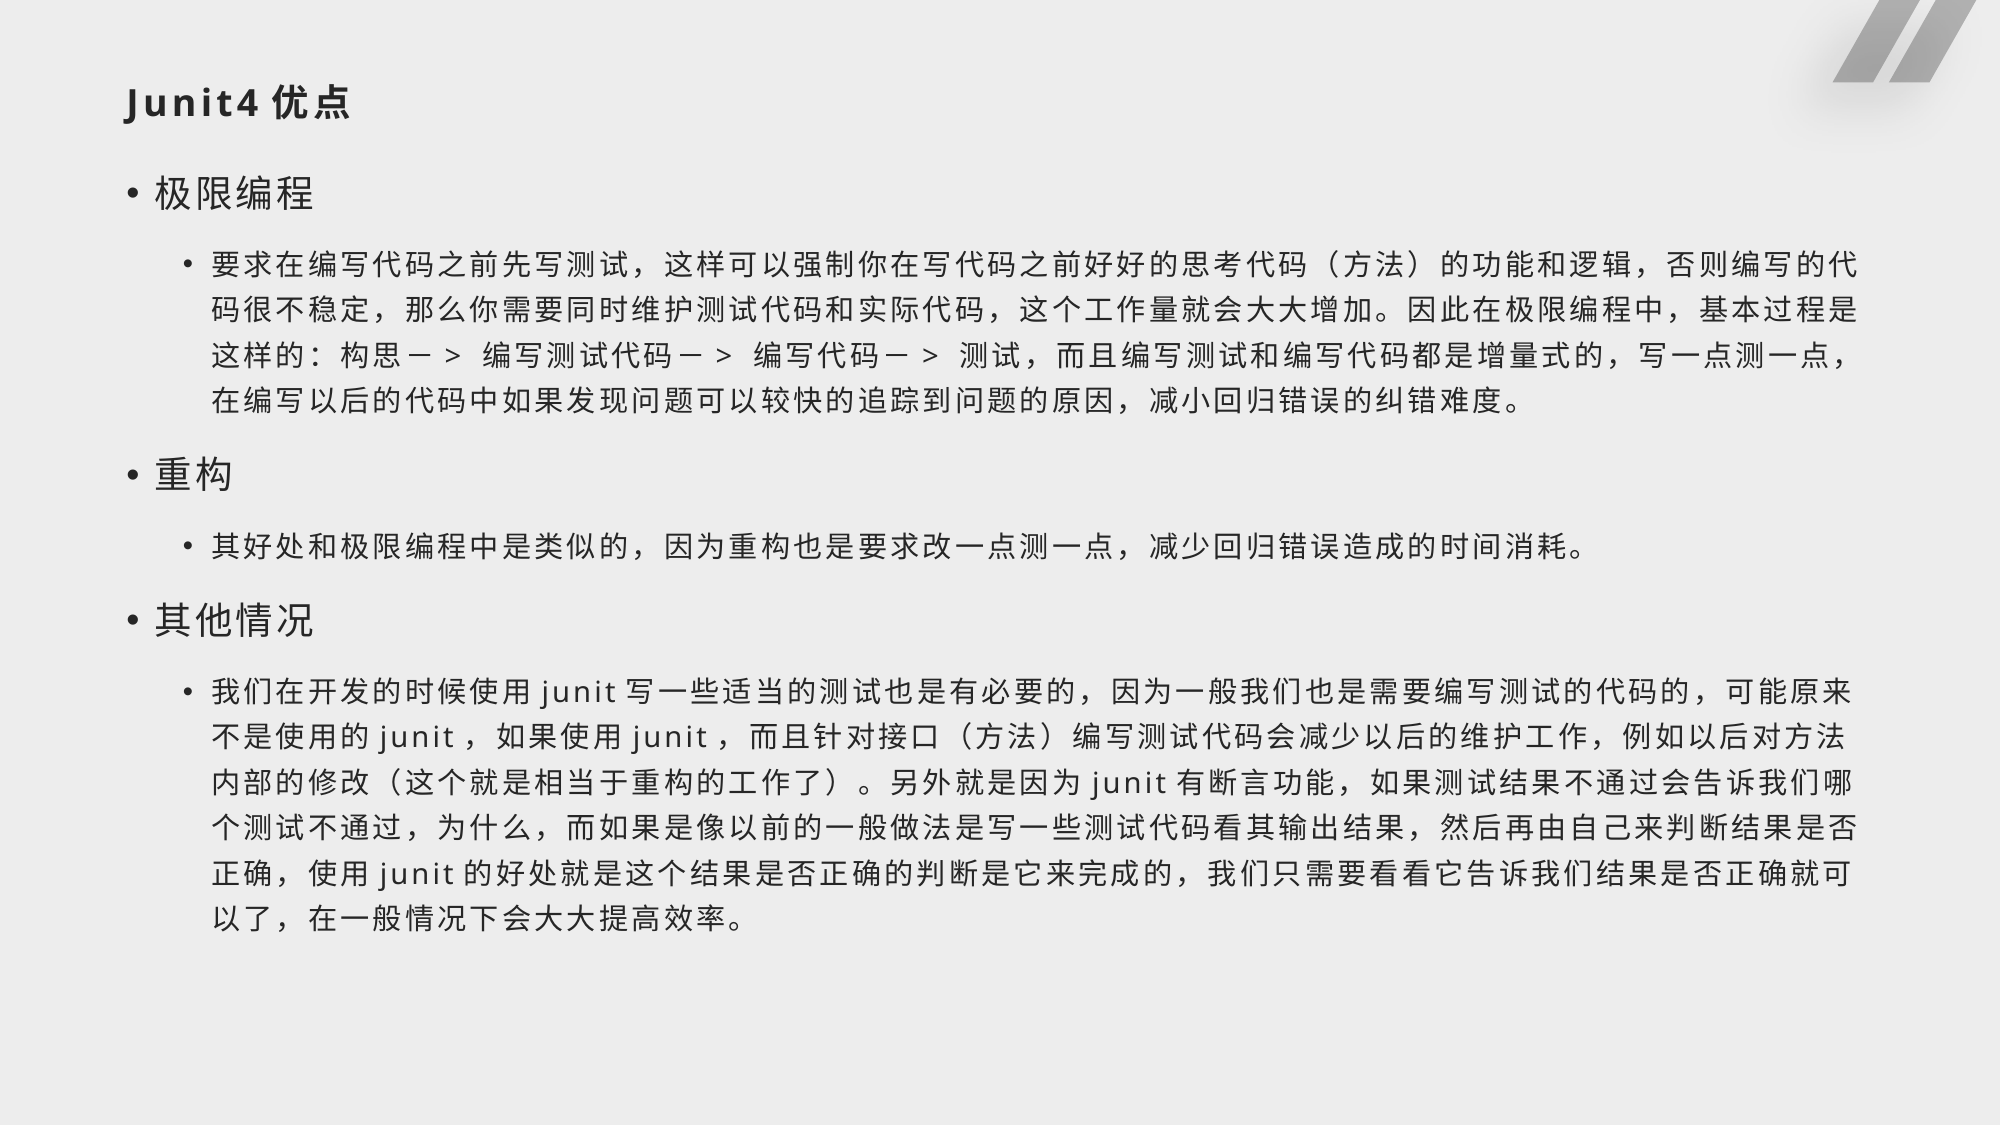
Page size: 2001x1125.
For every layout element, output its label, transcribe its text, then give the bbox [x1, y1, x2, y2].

title Junit4优点 [109, 72, 1891, 146]
list 极限编程 要求在编写代码之前先写测试，这样可以强制你在写代码之前好好的思考代码（方法）的功能和逻辑，否则编写的代码很不稳定，那么你需要同时维护测试代码和实际代码，这个工作量就会大大增加。因此在极限编程中，基本过程是这样的：构思－> 编写测试代码－> 编写代码－> 测试，而且编写测试和编写代码都是增量式的，写一点测一点，在编写以后的代码中如果发现问题可以较快的追踪到问题的原因，减小回归错误的纠错难度。 重构 其好处和极限编程中是类似的，因为重构也是要求改一点测一点，减少回归错误造成的时间消耗。 其他情况 我们在开发的时候使用junit写一些适当的测试也是有必要的，因为一般我们也是需要编写测试的代码的，可能原来不是使用的junit，如果使用junit，而且针对接口（方法）编写测试代码会减少以后的维护工作，例如以后对方法内部的修改（这个就是相当于重构的工作了）。另外就是因为junit有断言功能，如果测试结果不通过会告诉我们哪个测试不通过，为什么，而如果是像以前的一般做法是写一些测试代码看其输出结果，然后再由自己来判断结果是否正确，使用junit的好处就是这个结果是否正确的判断是它来完成的，我们只需要看看它告诉我们结果是否正确就可以了，在一般情况下会大大提高效率。 [109, 156, 1891, 1041]
